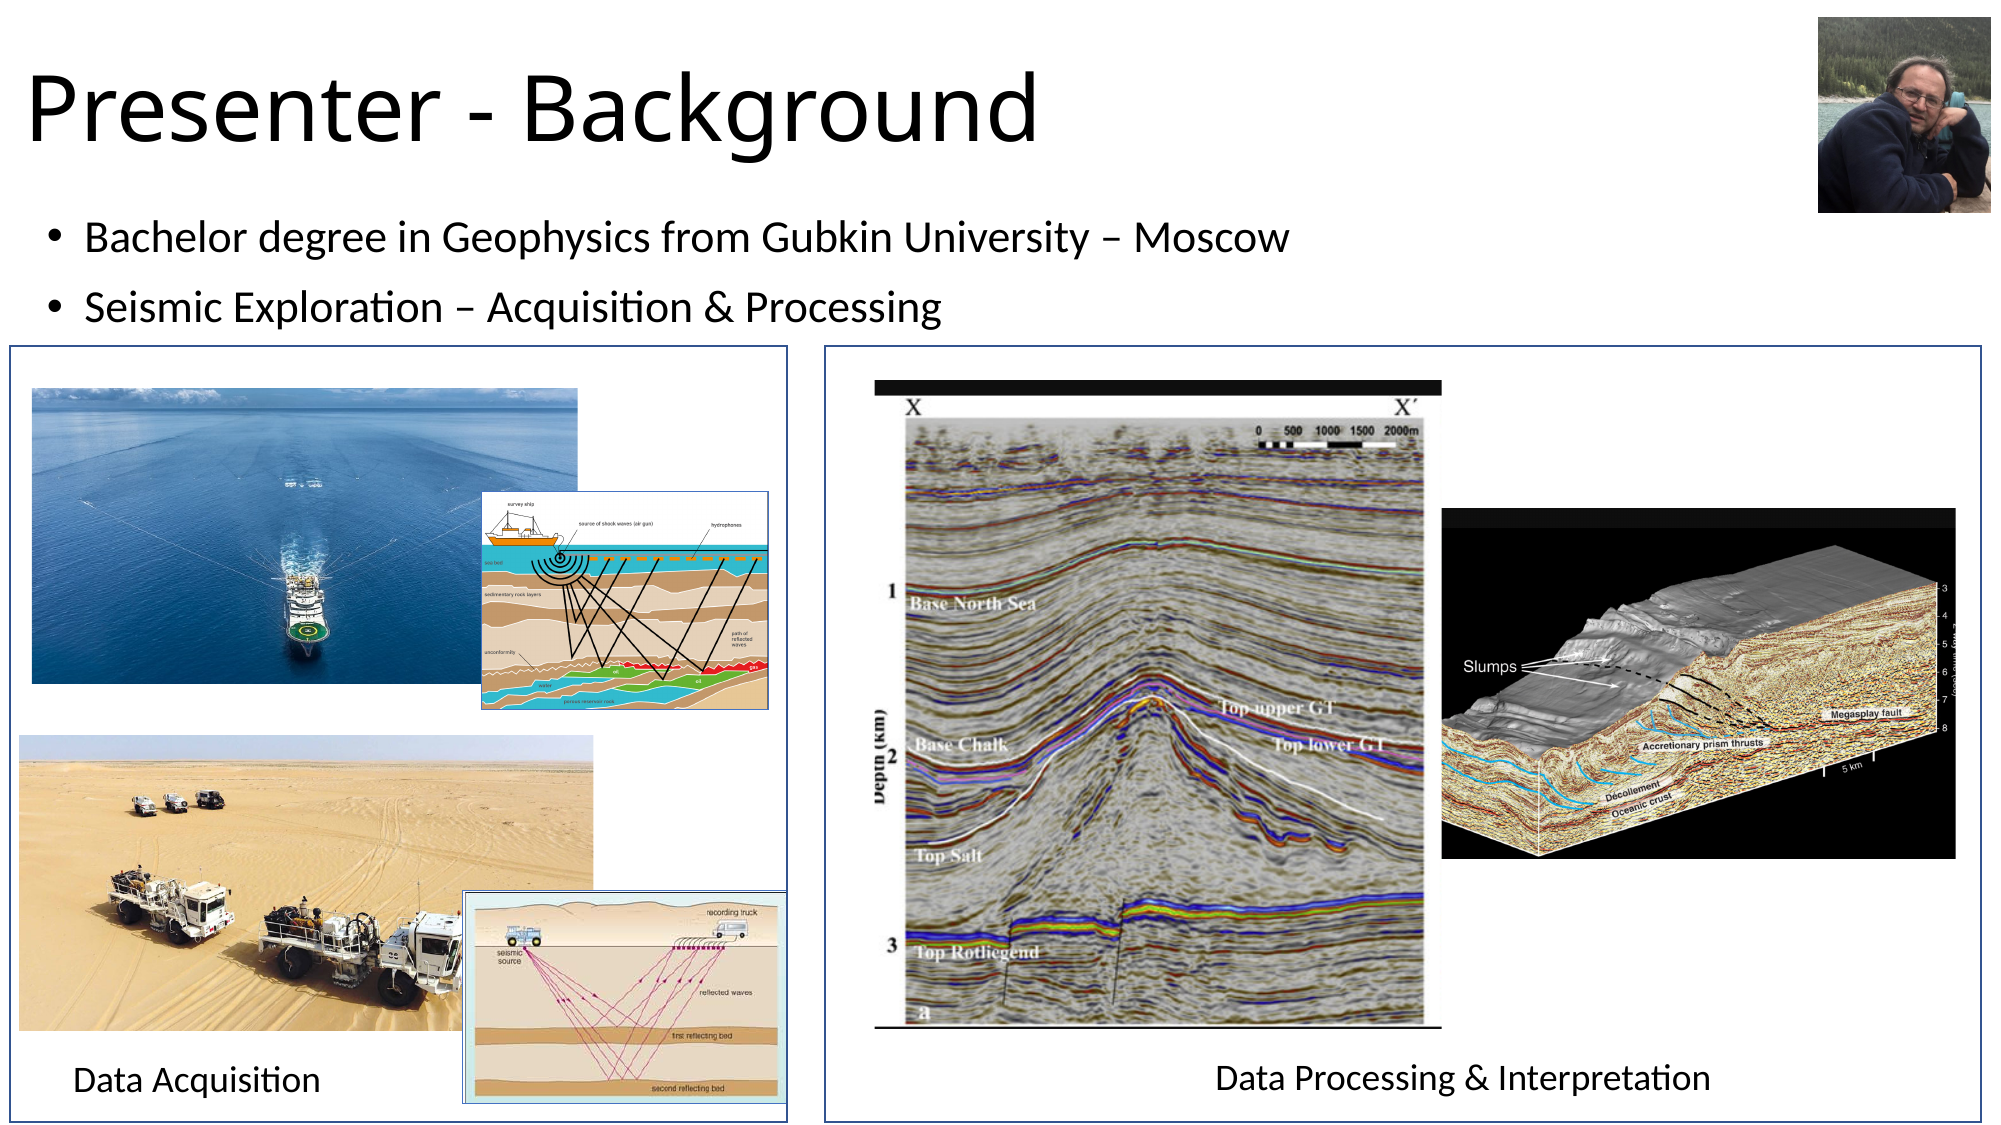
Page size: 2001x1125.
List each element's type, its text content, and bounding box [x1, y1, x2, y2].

title Presenter - Background [9, 3, 1735, 221]
picture [31, 388, 769, 710]
text_box [9, 345, 788, 1123]
text_box Bachelor degree in Geophysics from Gubkin University – Moscow Seismic Exploration – Acquisition & Processing [31, 205, 1892, 1108]
text_box [824, 345, 1982, 1123]
picture [874, 380, 1956, 1029]
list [1818, 17, 1991, 213]
picture [19, 735, 787, 1104]
